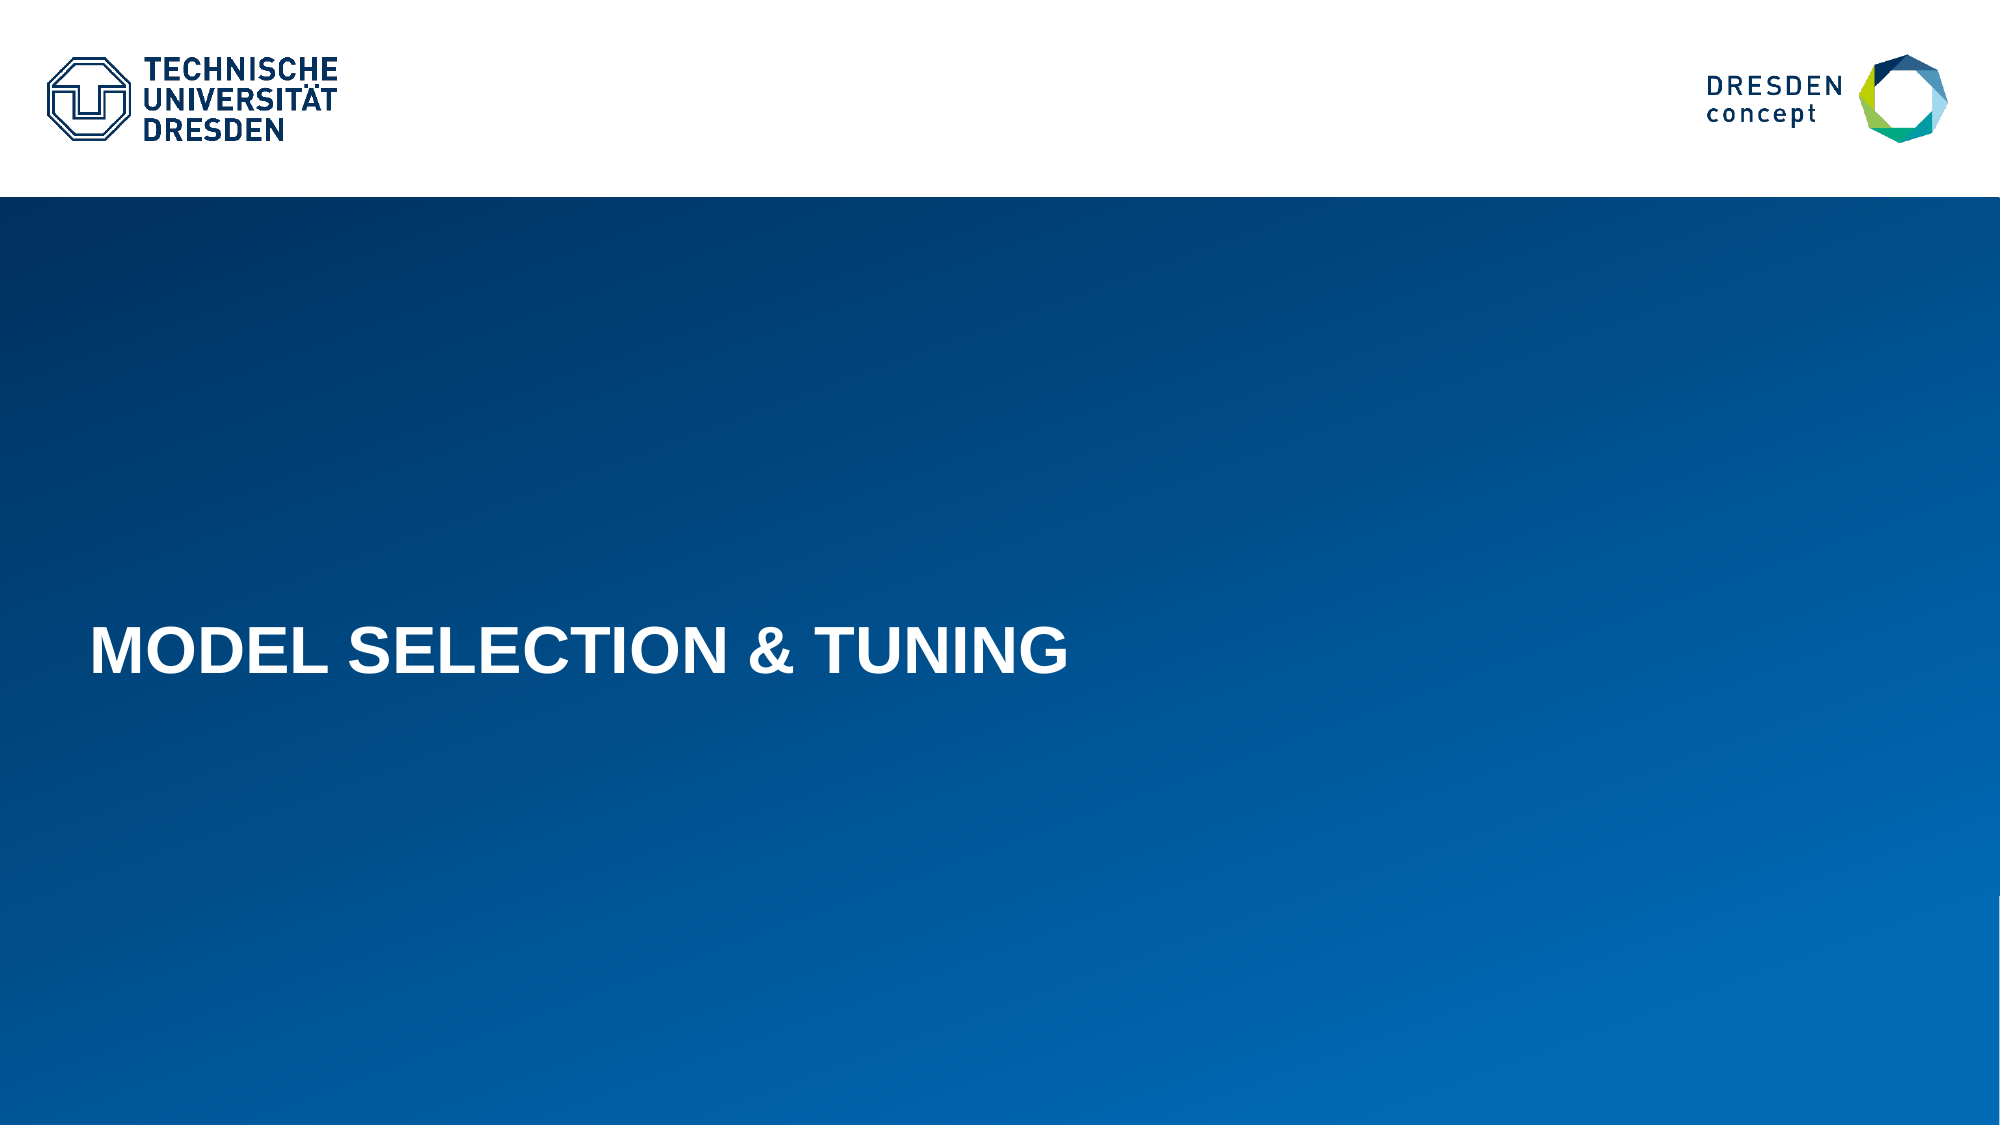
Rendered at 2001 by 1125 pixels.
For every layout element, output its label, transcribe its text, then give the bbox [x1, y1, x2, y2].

text_box MODEL SELECTION & TUNING [74, 599, 1763, 839]
picture [47, 57, 337, 141]
picture [1707, 54, 1948, 143]
